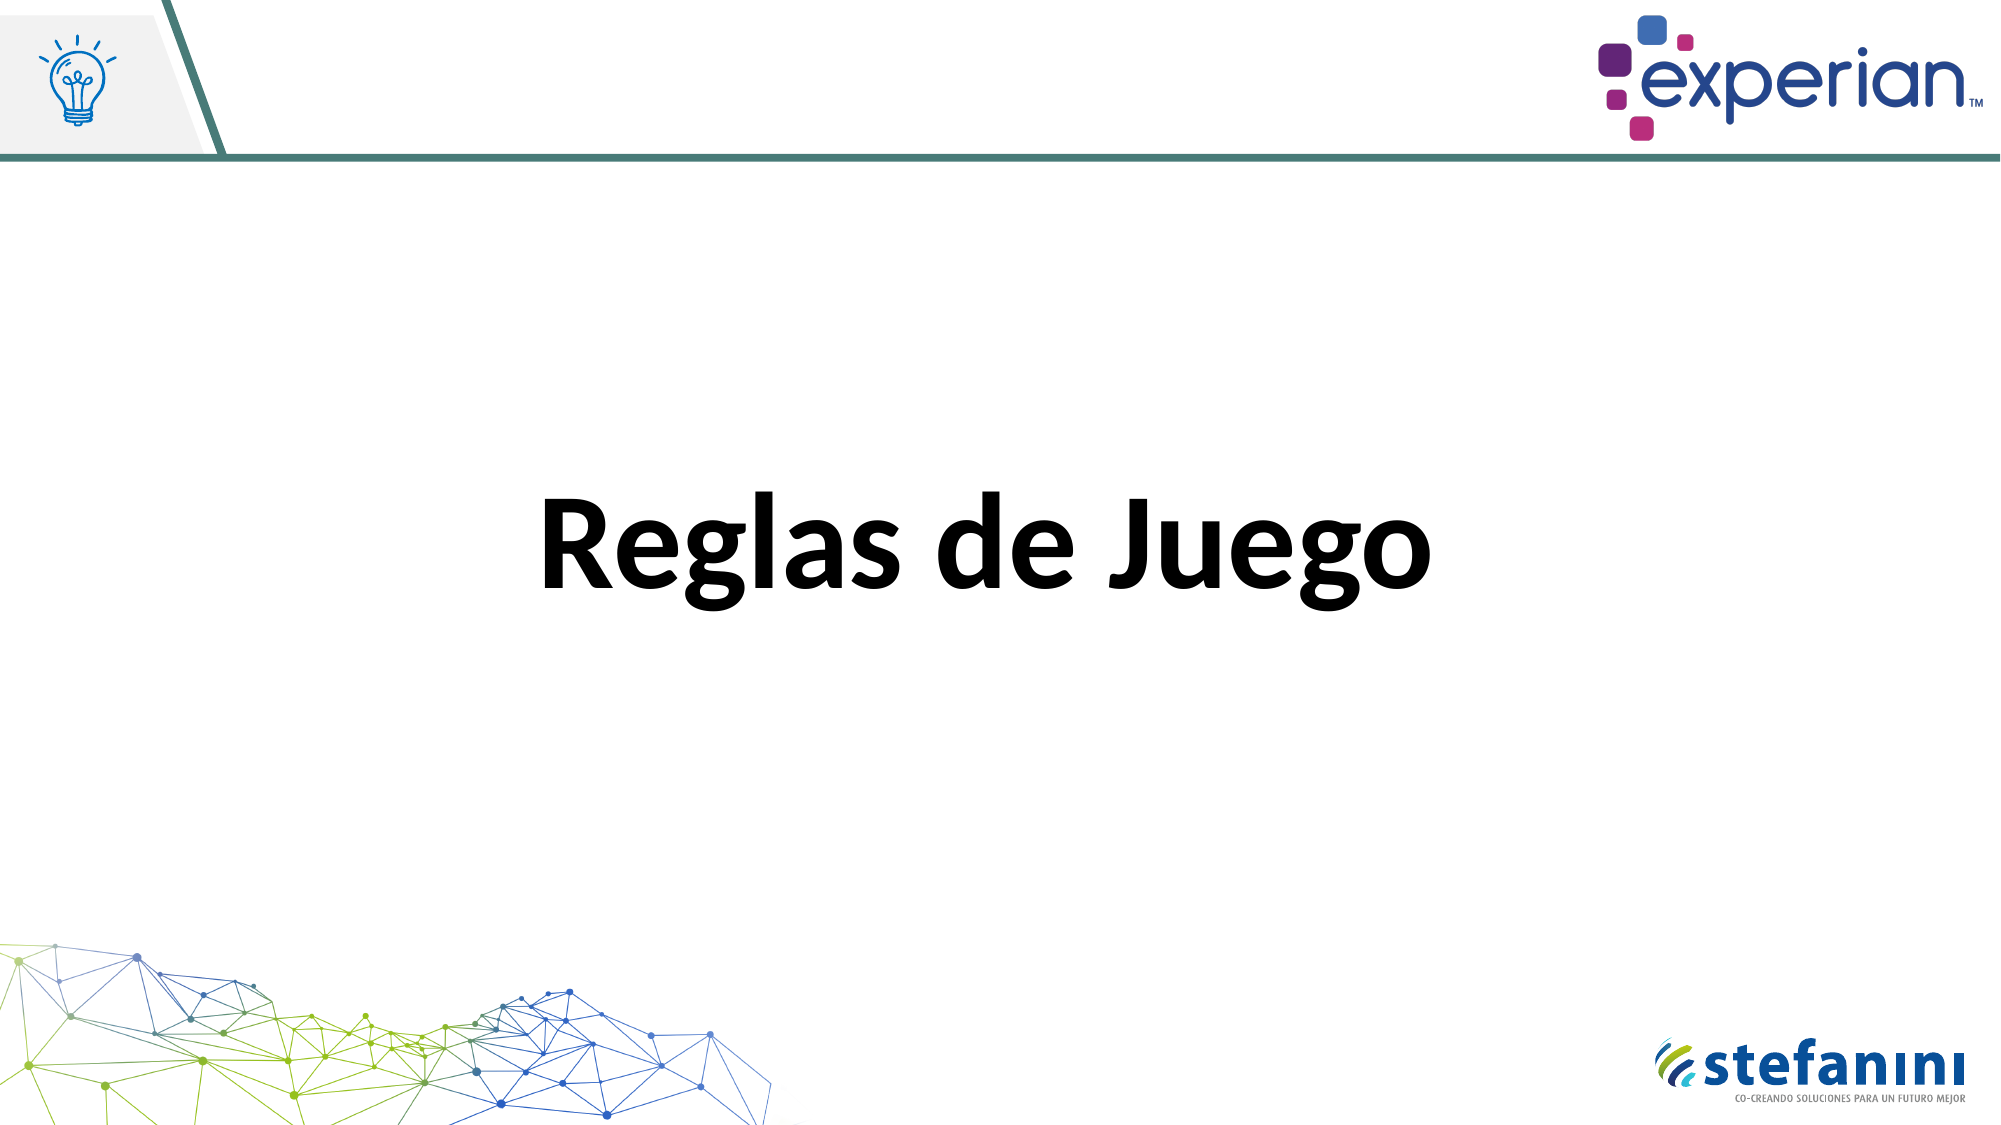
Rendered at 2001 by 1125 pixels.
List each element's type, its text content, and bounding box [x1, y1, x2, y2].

picture [0, 566, 826, 1125]
text_box Reglas de Juego [522, 444, 1451, 624]
picture [1596, 13, 1985, 143]
